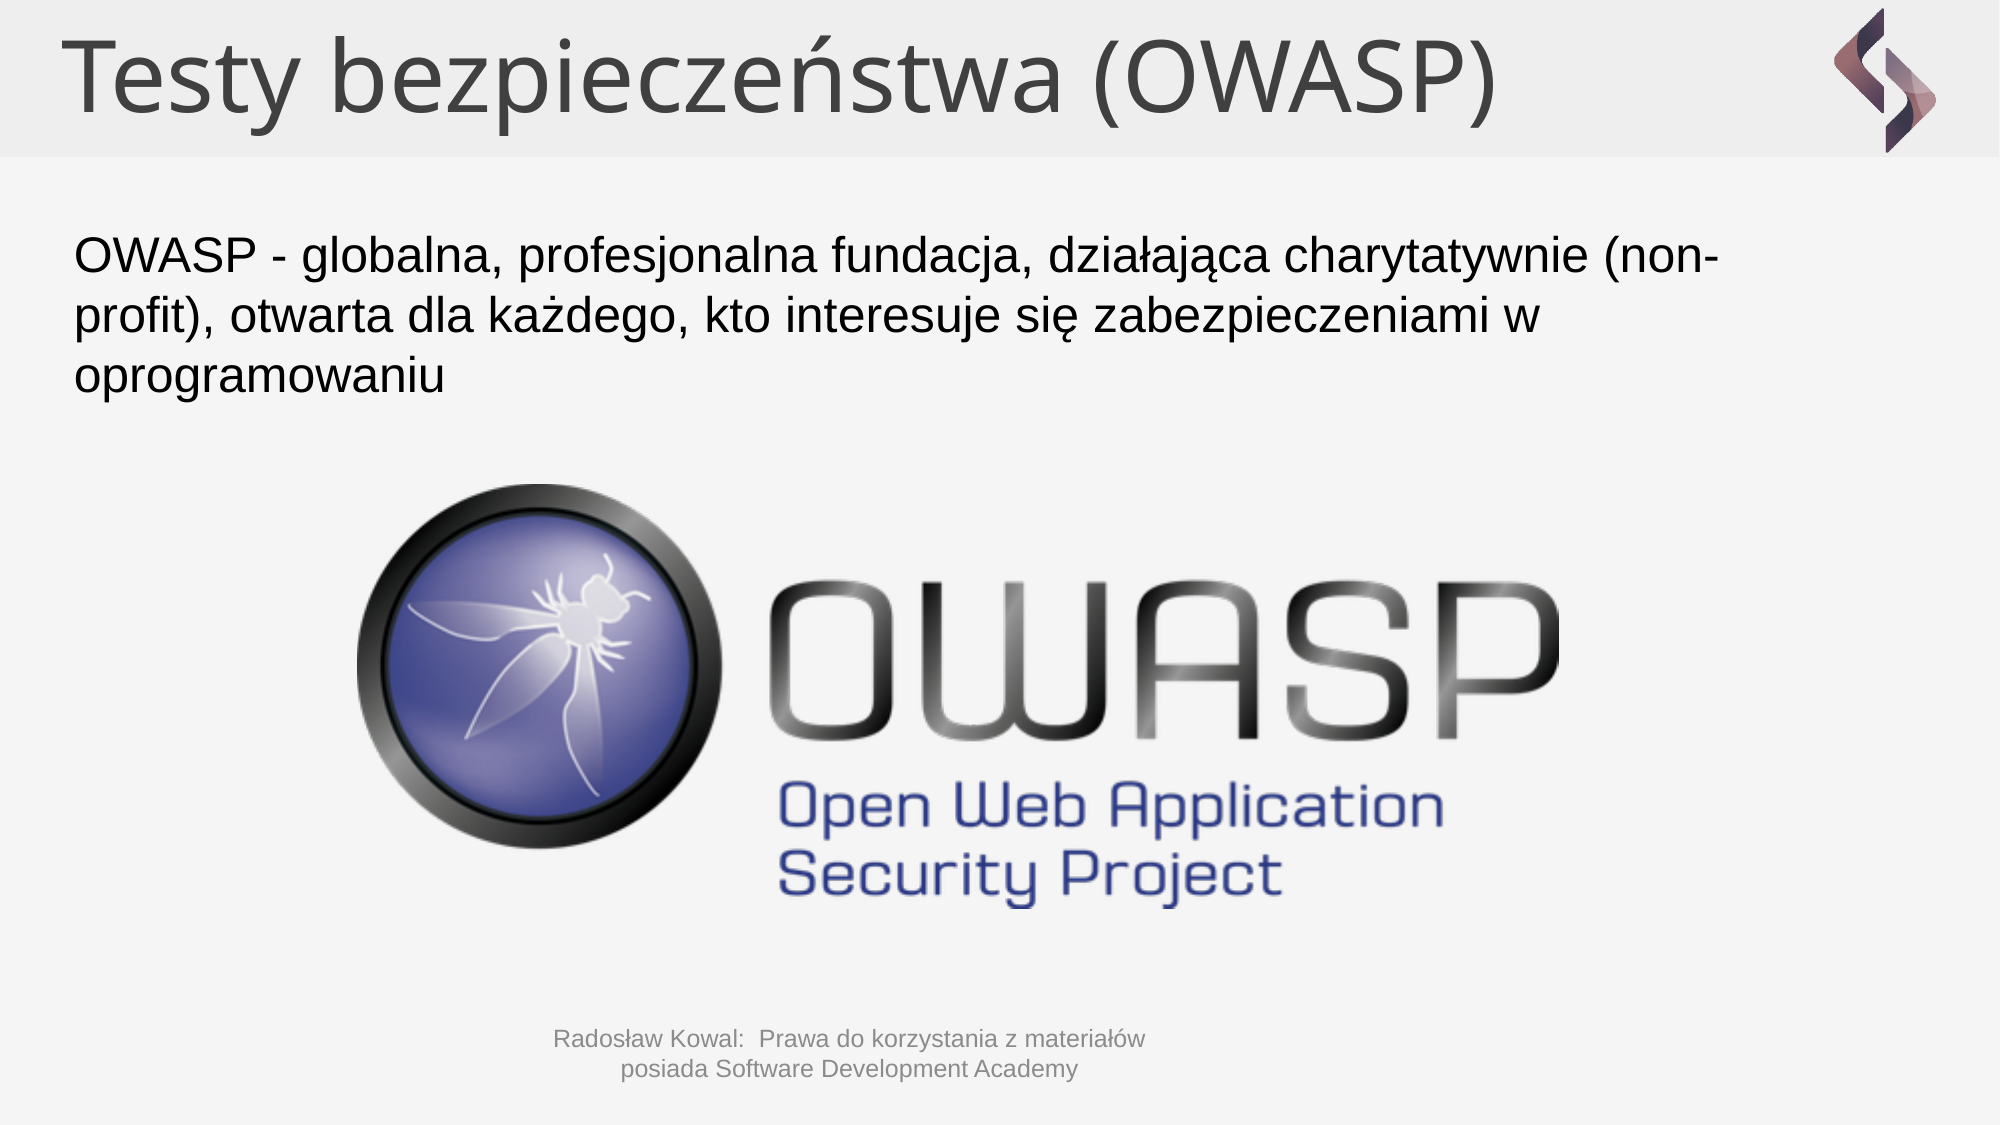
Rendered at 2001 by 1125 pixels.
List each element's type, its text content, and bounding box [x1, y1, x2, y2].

picture [1787, 0, 2001, 165]
text_box Testy bezpieczeństwa (OWASP) [47, 23, 1558, 160]
picture [356, 483, 1559, 909]
text_box OWASP - globalna, profesjonalna fundacja, działająca charytatywnie (non-profit), otwarta dla każdego, kto interesuje się zabezpieczeniami w oprogramowaniu [58, 214, 1818, 619]
text_box Radosław Kowal: Prawa do korzystania z materiałów posiada Software Development Academy [512, 1022, 1188, 1082]
